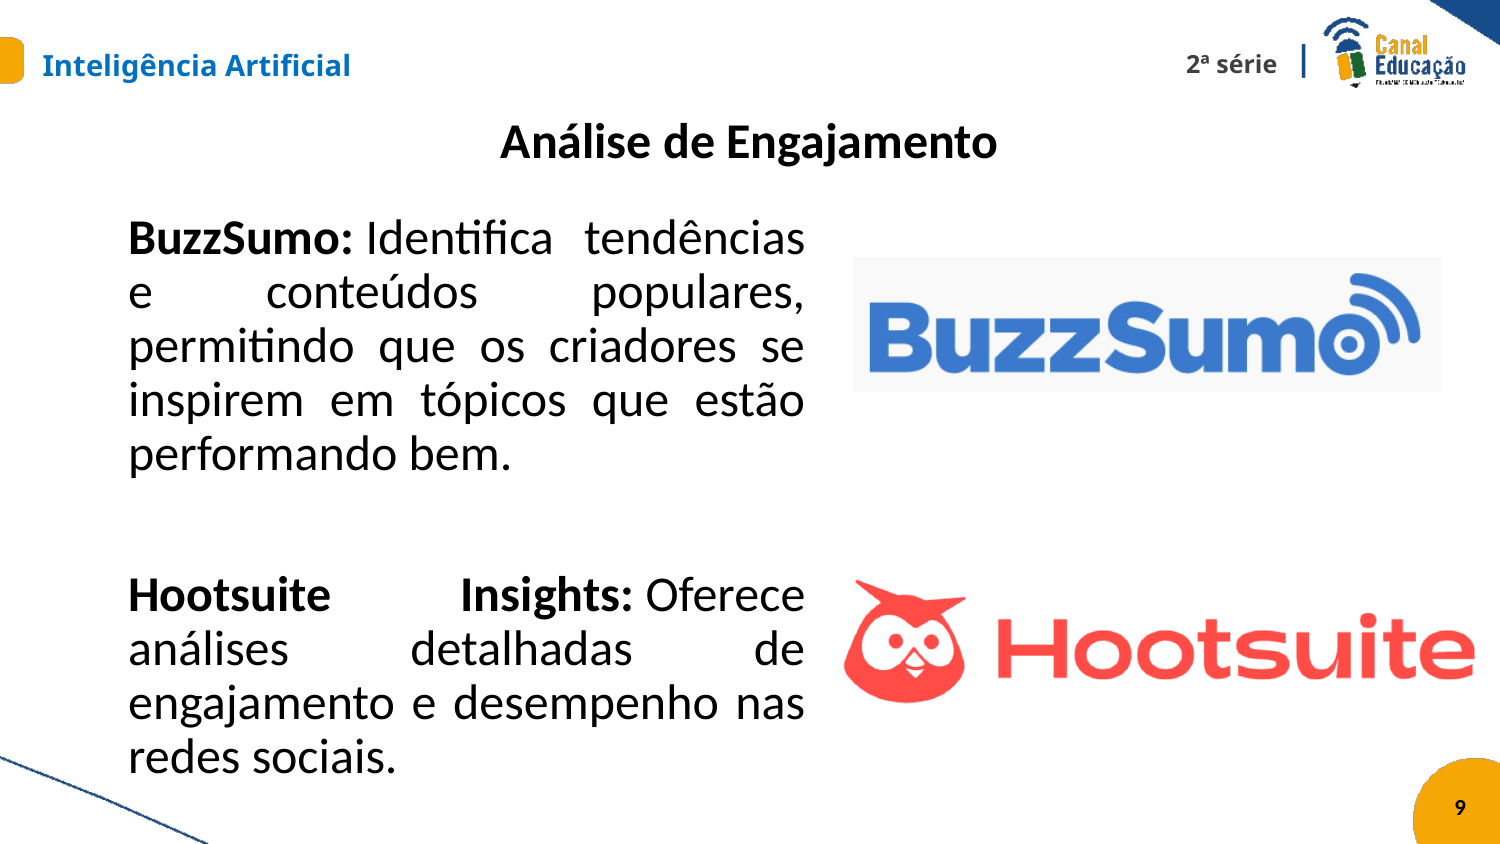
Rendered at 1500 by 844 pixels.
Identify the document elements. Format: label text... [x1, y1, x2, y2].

picture [0, 0, 1500, 844]
title Análise de Engajamento [103, 109, 1397, 208]
list BuzzSumo: Identifica tendências e conteúdos populares, permitindo que os criadores se inspirem em tópicos que estão performando bem. Hootsuite Insights: Oferece análises detalhadas de engajamento e desempenho nas redes sociais. [116, 205, 817, 718]
slide_number 9 [1419, 786, 1500, 832]
